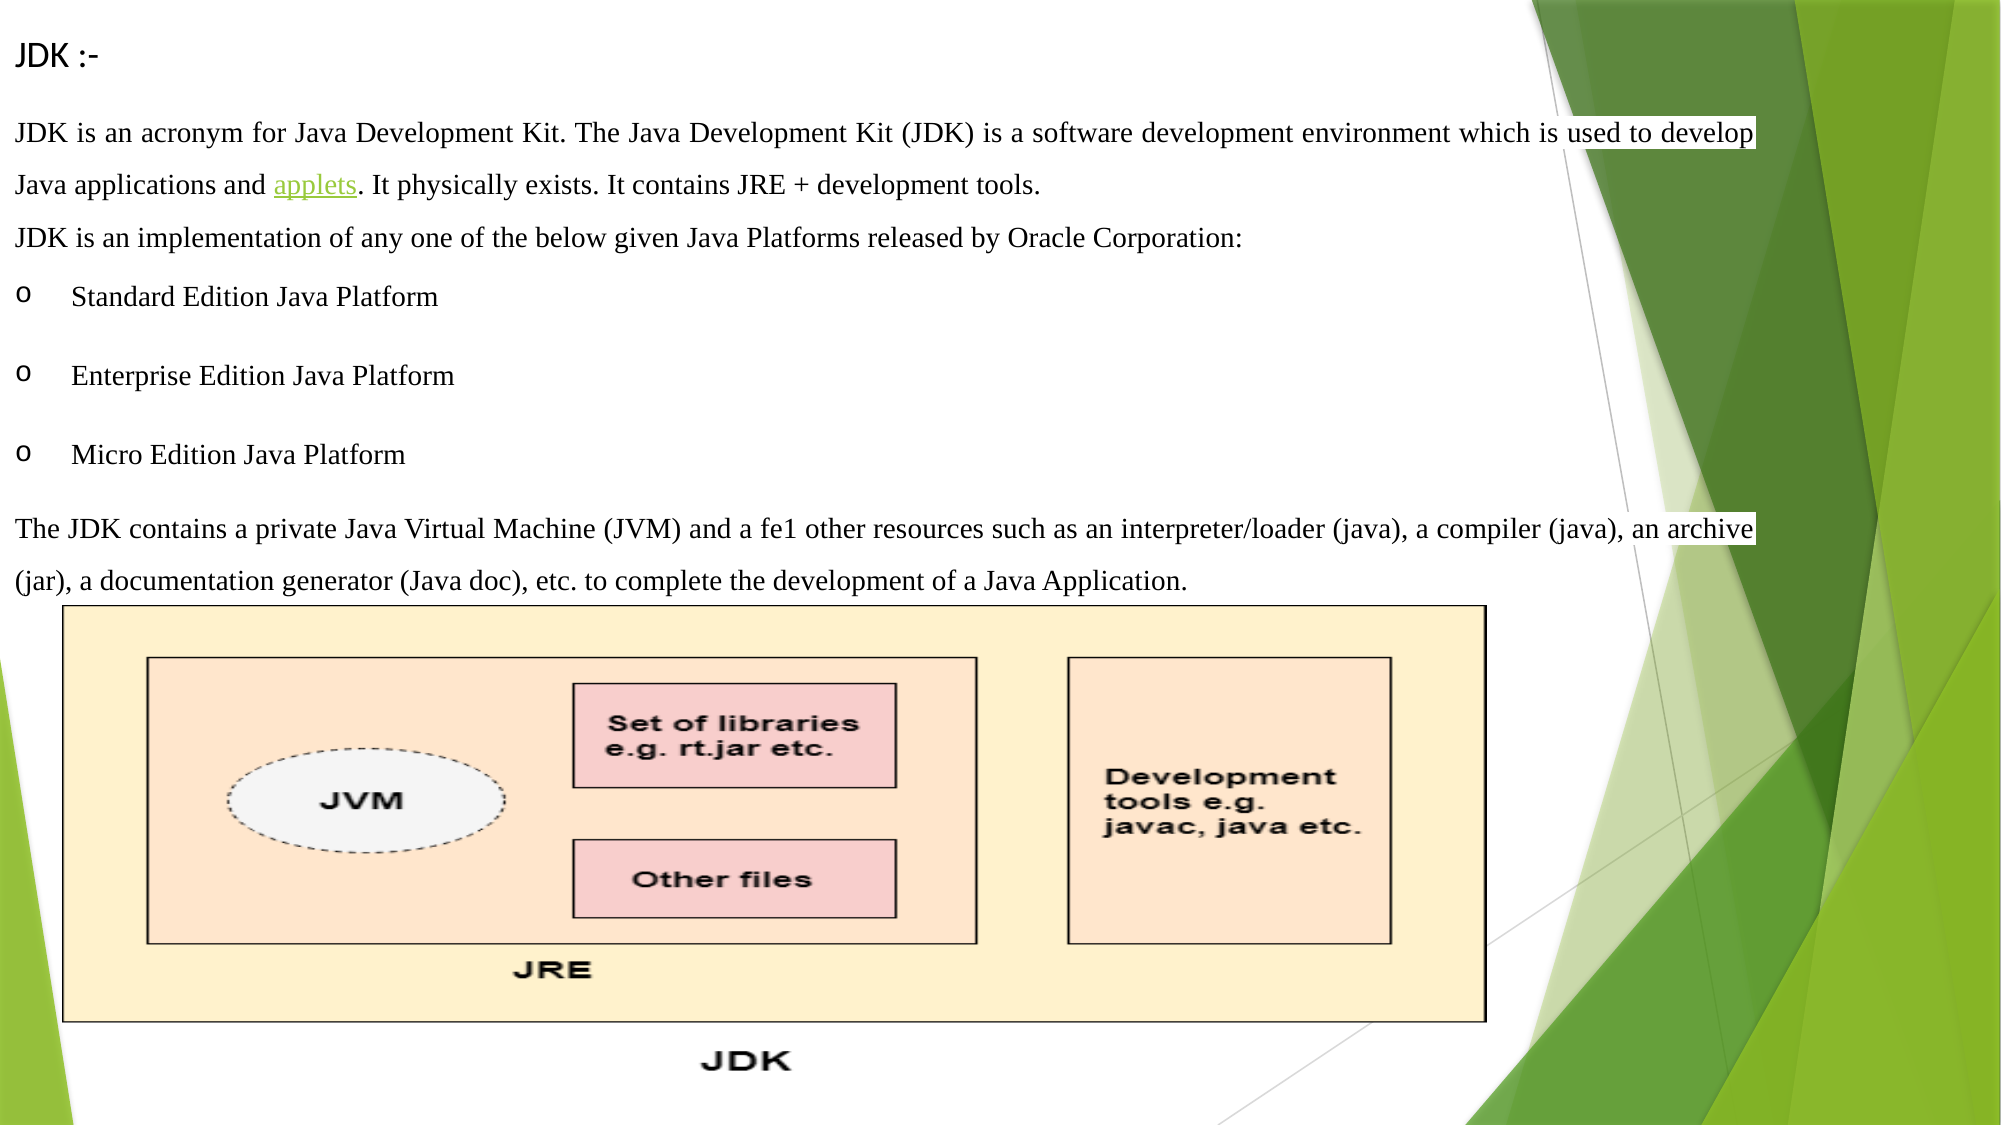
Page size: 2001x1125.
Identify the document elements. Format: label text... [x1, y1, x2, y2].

text_box JDK :- JDK is an acronym for Java Development Kit. The Java Development Kit (JDK) is a software development environment which is used to develop Java applications and applets. It physically exists. It contains JRE + development tools. JDK is an implementation of any one of the below given Java Platforms released by Oracle Corporation: Standard Edition Java Platform Enterprise Edition Java Platform Micro Edition Java Platform The JDK contains a private Java Virtual Machine (JVM) and a fe1 other resources such as an interpreter/loader (java), a compiler (java), an archive (jar), a documentation generator (Java doc), etc. to complete the development of a Java Application. [0, 0, 1771, 649]
picture [62, 605, 1487, 1077]
